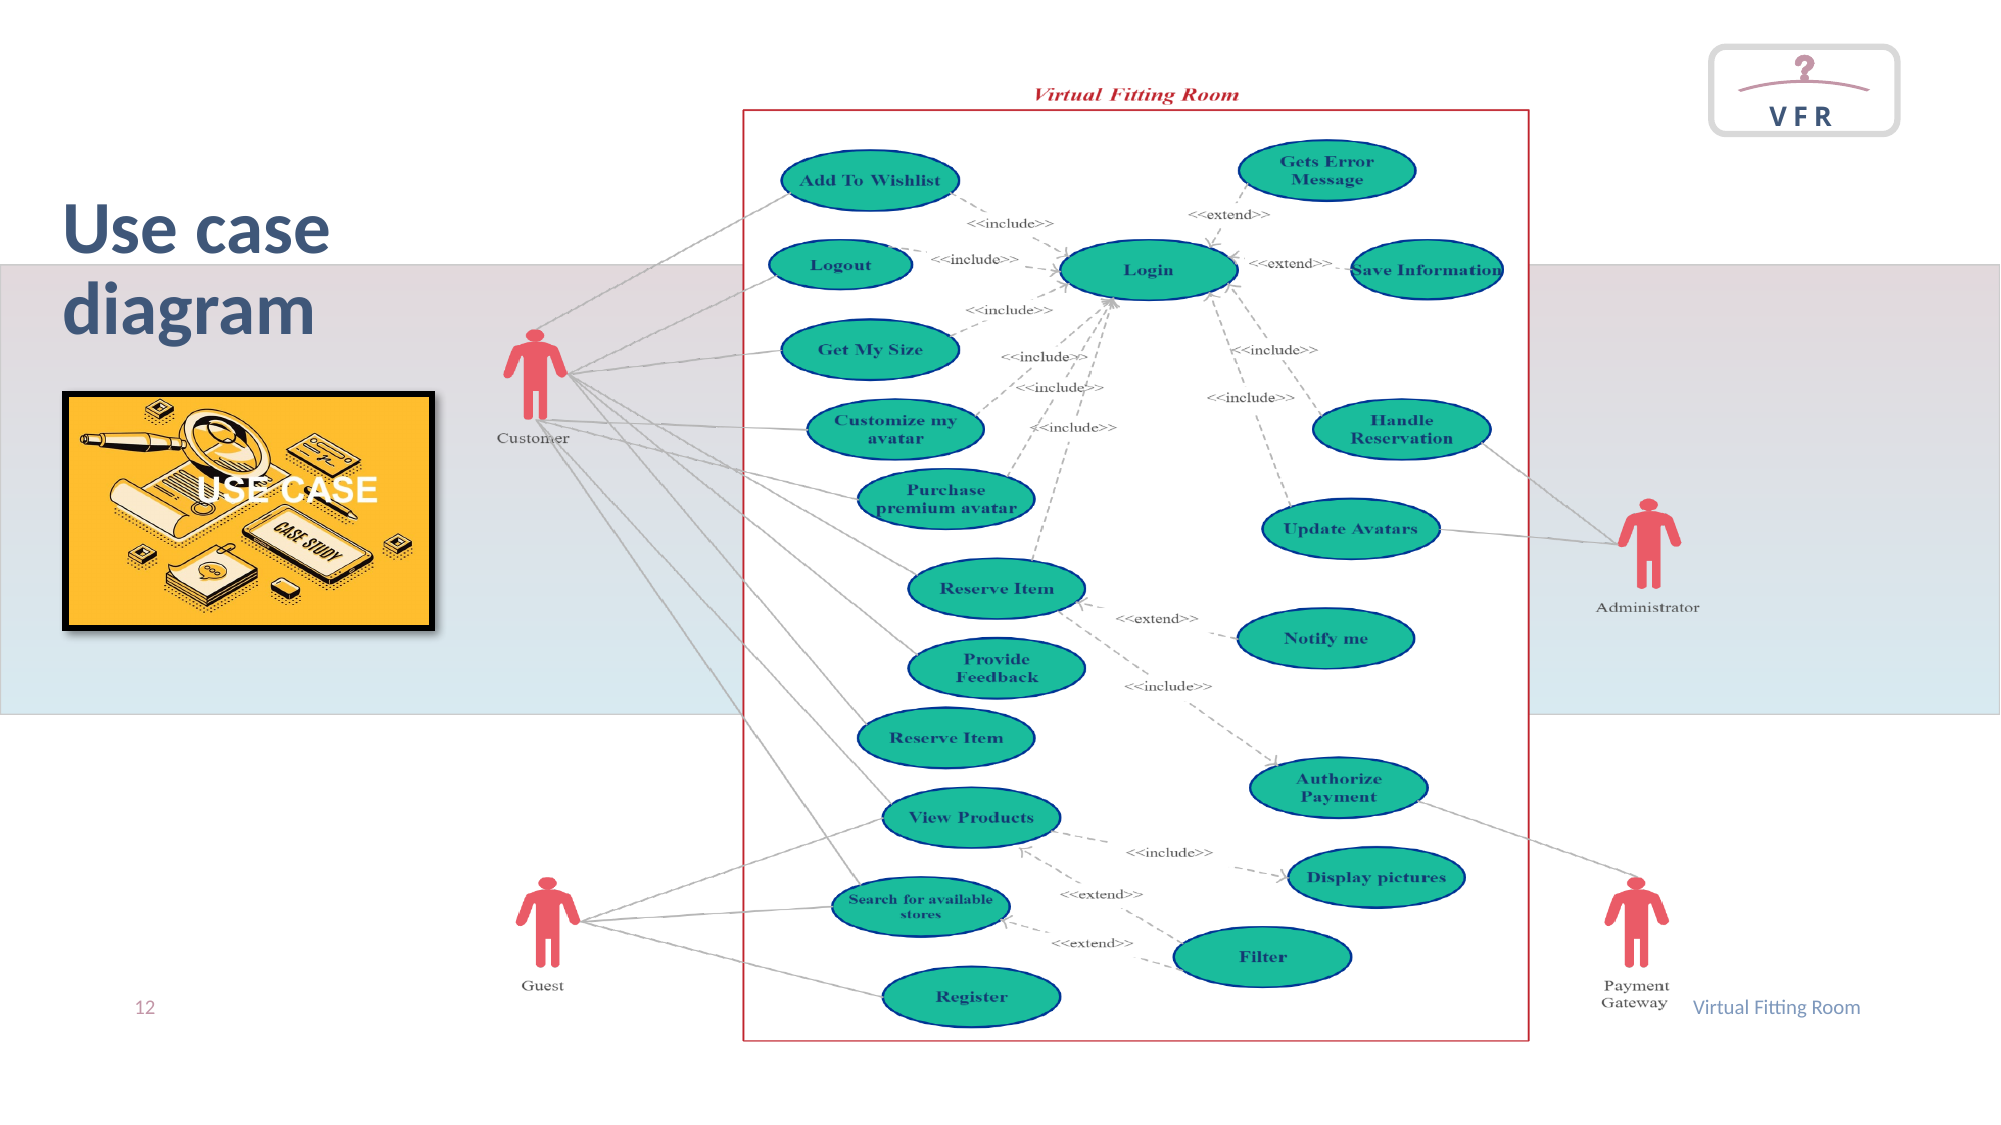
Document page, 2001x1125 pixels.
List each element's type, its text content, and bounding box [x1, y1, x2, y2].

title Use case diagram [56, 223, 472, 317]
footer Virtual Fitting Room [1758, 993, 1862, 1033]
slide_number 12 [105, 993, 170, 1033]
picture [472, 64, 1758, 1061]
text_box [1601, 46, 1917, 183]
picture [68, 396, 430, 625]
